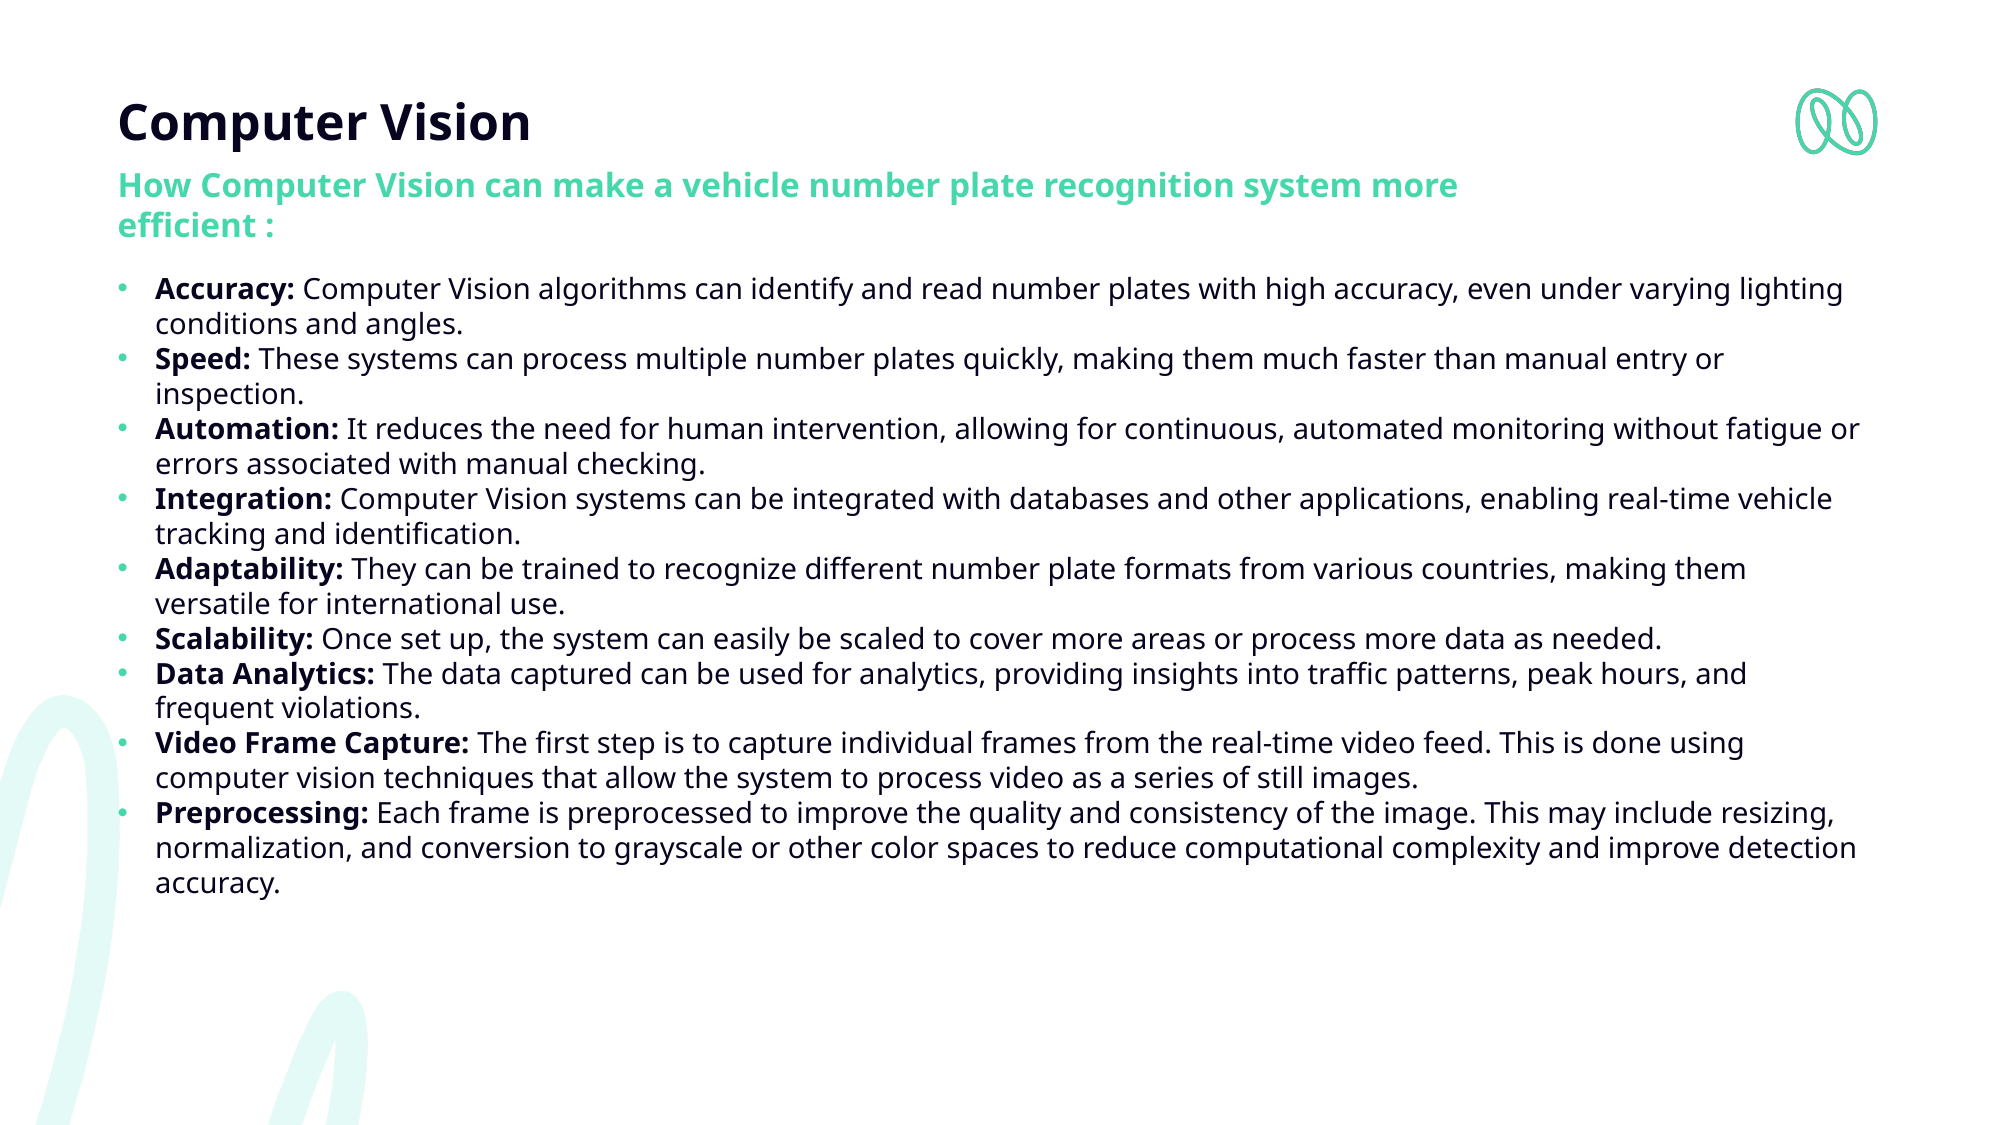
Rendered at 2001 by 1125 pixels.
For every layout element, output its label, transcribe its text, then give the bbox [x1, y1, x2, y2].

title Computer Vision [102, 78, 1284, 152]
picture [1772, 62, 1906, 180]
list How Computer Vision can make a vehicle number plate recognition system more efficient : [102, 152, 1483, 253]
list Accuracy: Computer Vision algorithms can identify and read number plates with high accuracy, even under varying lighting conditions and angles. Speed: These systems can process multiple number plates quickly, making them much faster than manual entry or inspection. Automation: It reduces the need for human intervention, allowing for continuous, automated monitoring without fatigue or errors associated with manual checking. Integration: Computer Vision systems can be integrated with databases and other applications, enabling real-time vehicle tracking and identification. Adaptability: They can be trained to recognize different number plate formats from various countries, making them versatile for international use. Scalability: Once set up, the system can easily be scaled to cover more areas or process more data as needed. Data Analytics: The data captured can be used for analytics, providing insights into traffic patterns, peak hours, and frequent violations. Video Frame Capture: The first step is to capture individual frames from the real-time video feed. This is done using computer vision techniques that allow the system to process video as a series of still images. Preprocessing: Each frame is preprocessed to improve the quality and consistency of the image. This may include resizing, normalization, and conversion to grayscale or other color spaces to reduce computational complexity and improve detection accuracy. [102, 262, 1884, 897]
